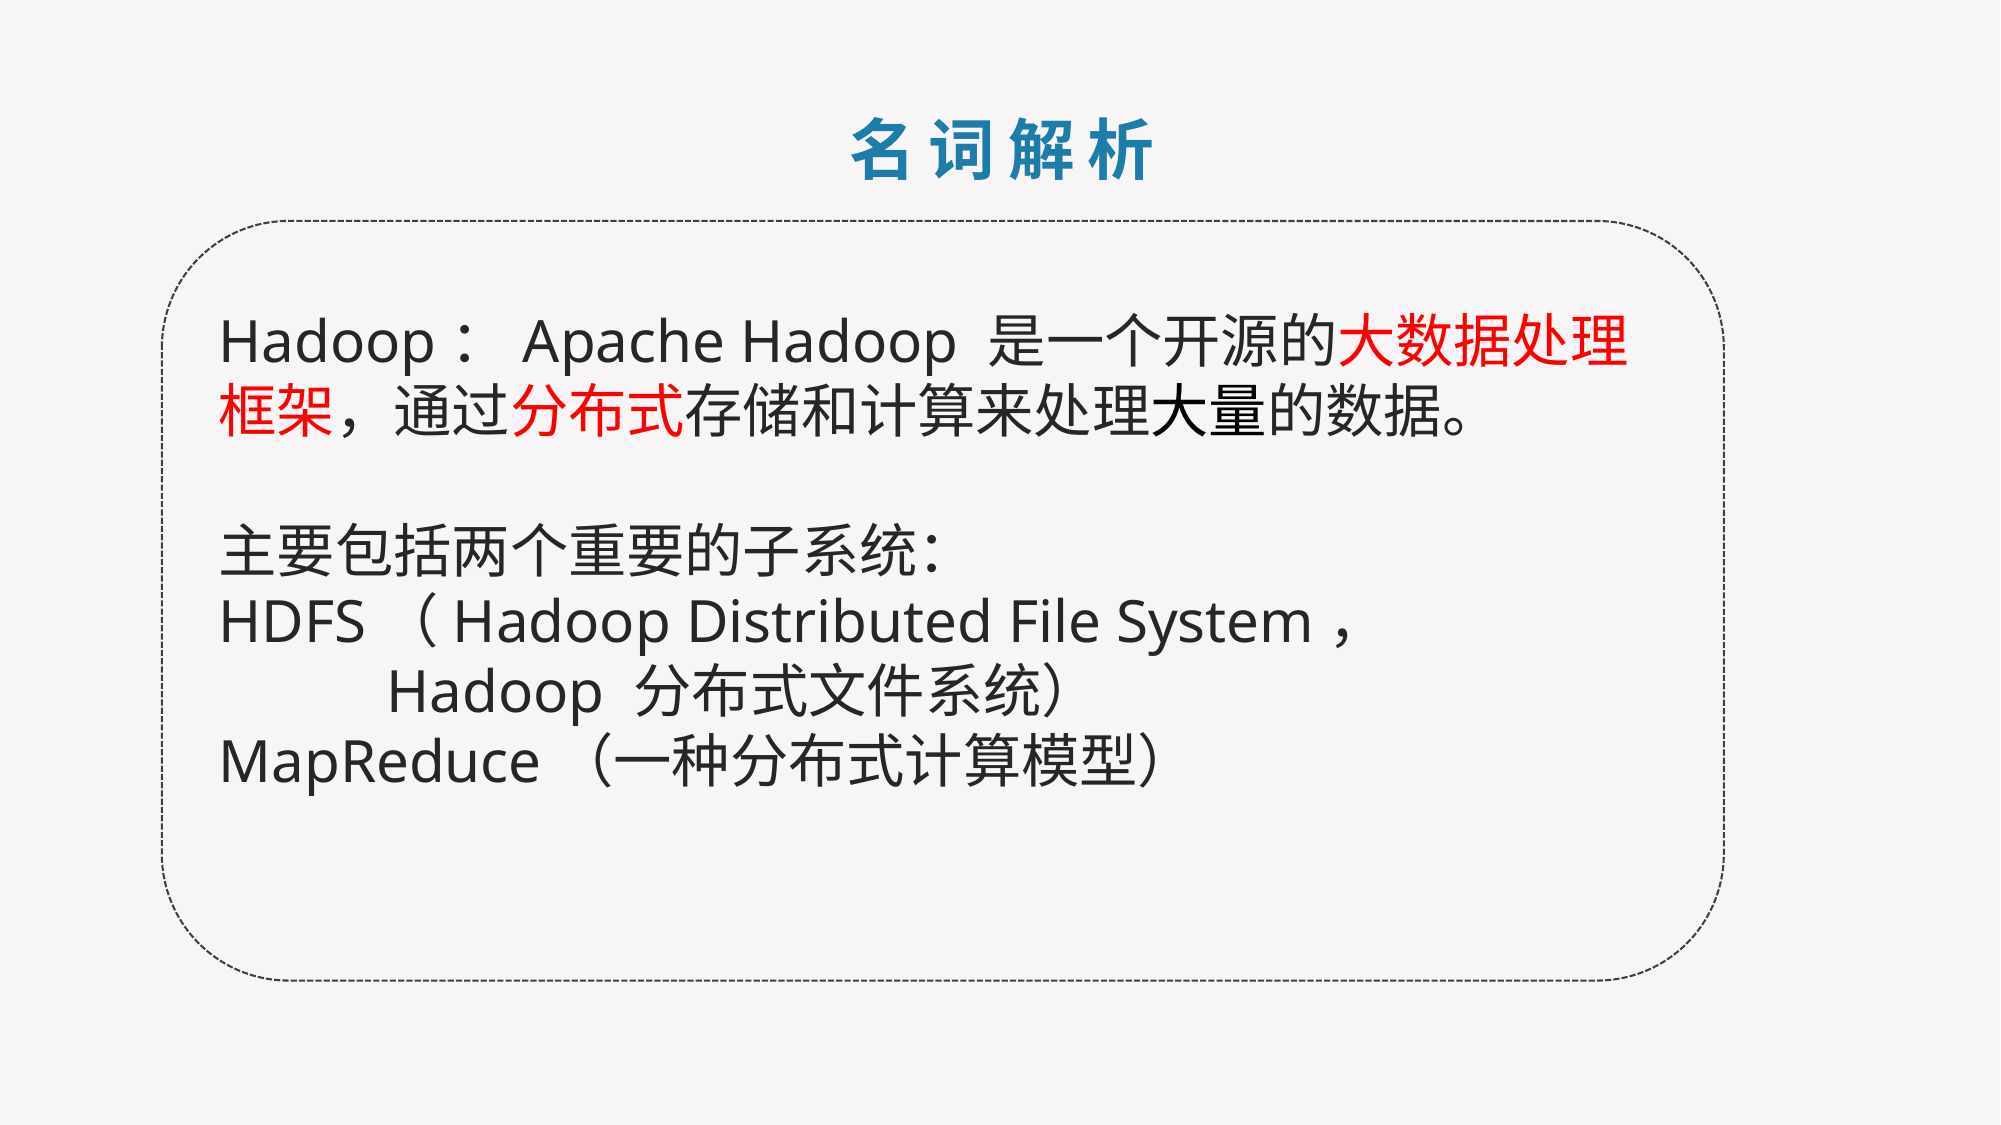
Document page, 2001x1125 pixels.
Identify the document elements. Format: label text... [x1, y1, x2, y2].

text_box [160, 219, 1725, 982]
text_box 名词解析 [681, 100, 1323, 196]
text_box Hadoop：Apache Hadoop 是一个开源的大数据处理框架，通过分布式存储和计算来处理大量的数据。 主要包括两个重要的子系统： HDFS（Hadoop Distributed File System， Hadoop 分布式文件系统） MapReduce（一种分布式计算模型） [203, 297, 1682, 802]
